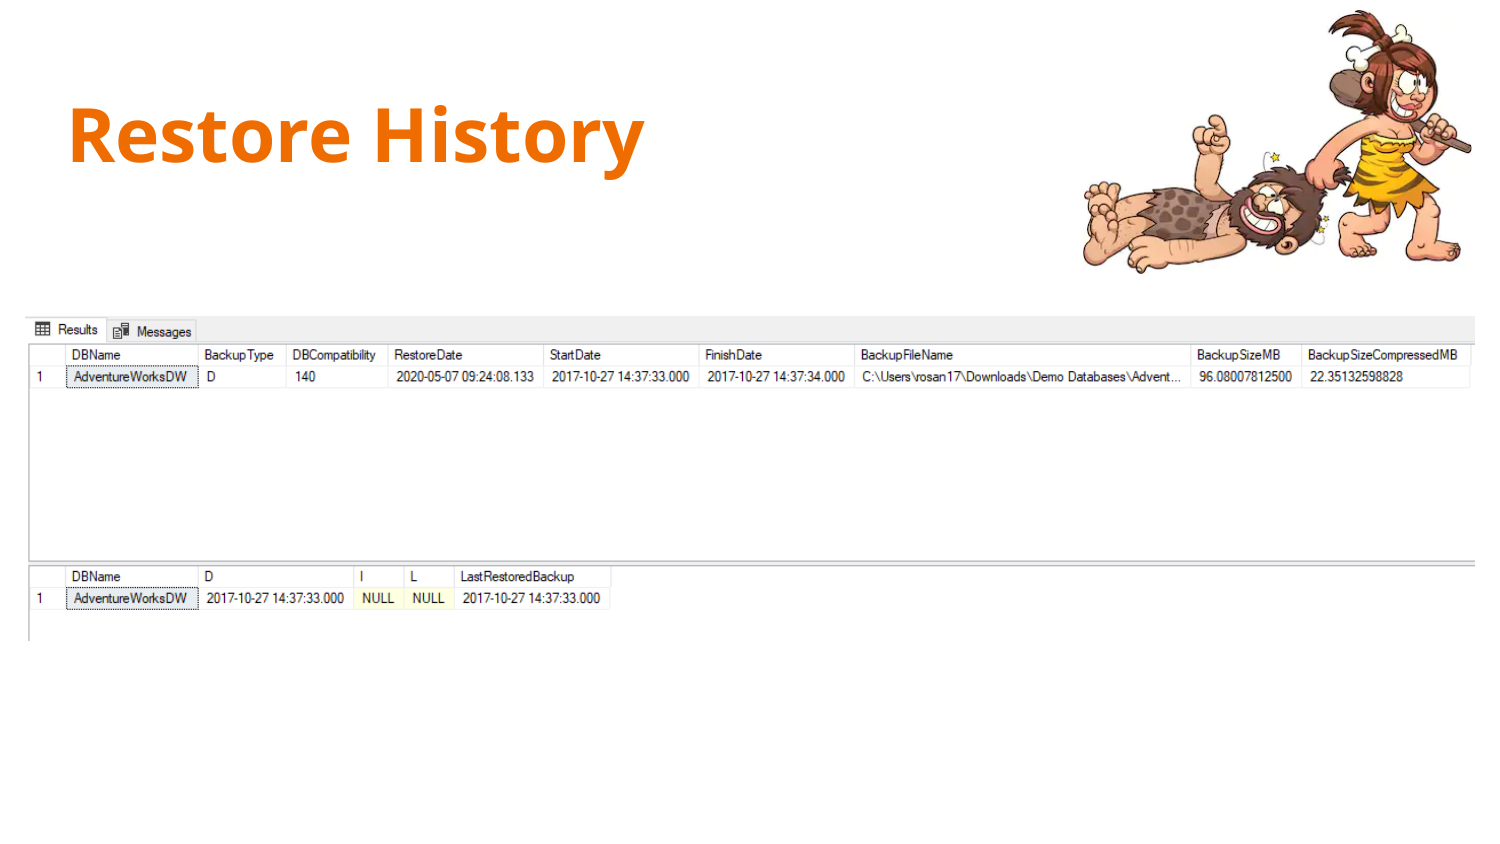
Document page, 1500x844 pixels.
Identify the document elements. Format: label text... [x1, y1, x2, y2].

title Restore History [51, 72, 1077, 189]
picture [1083, 9, 1472, 277]
picture [25, 316, 1475, 641]
